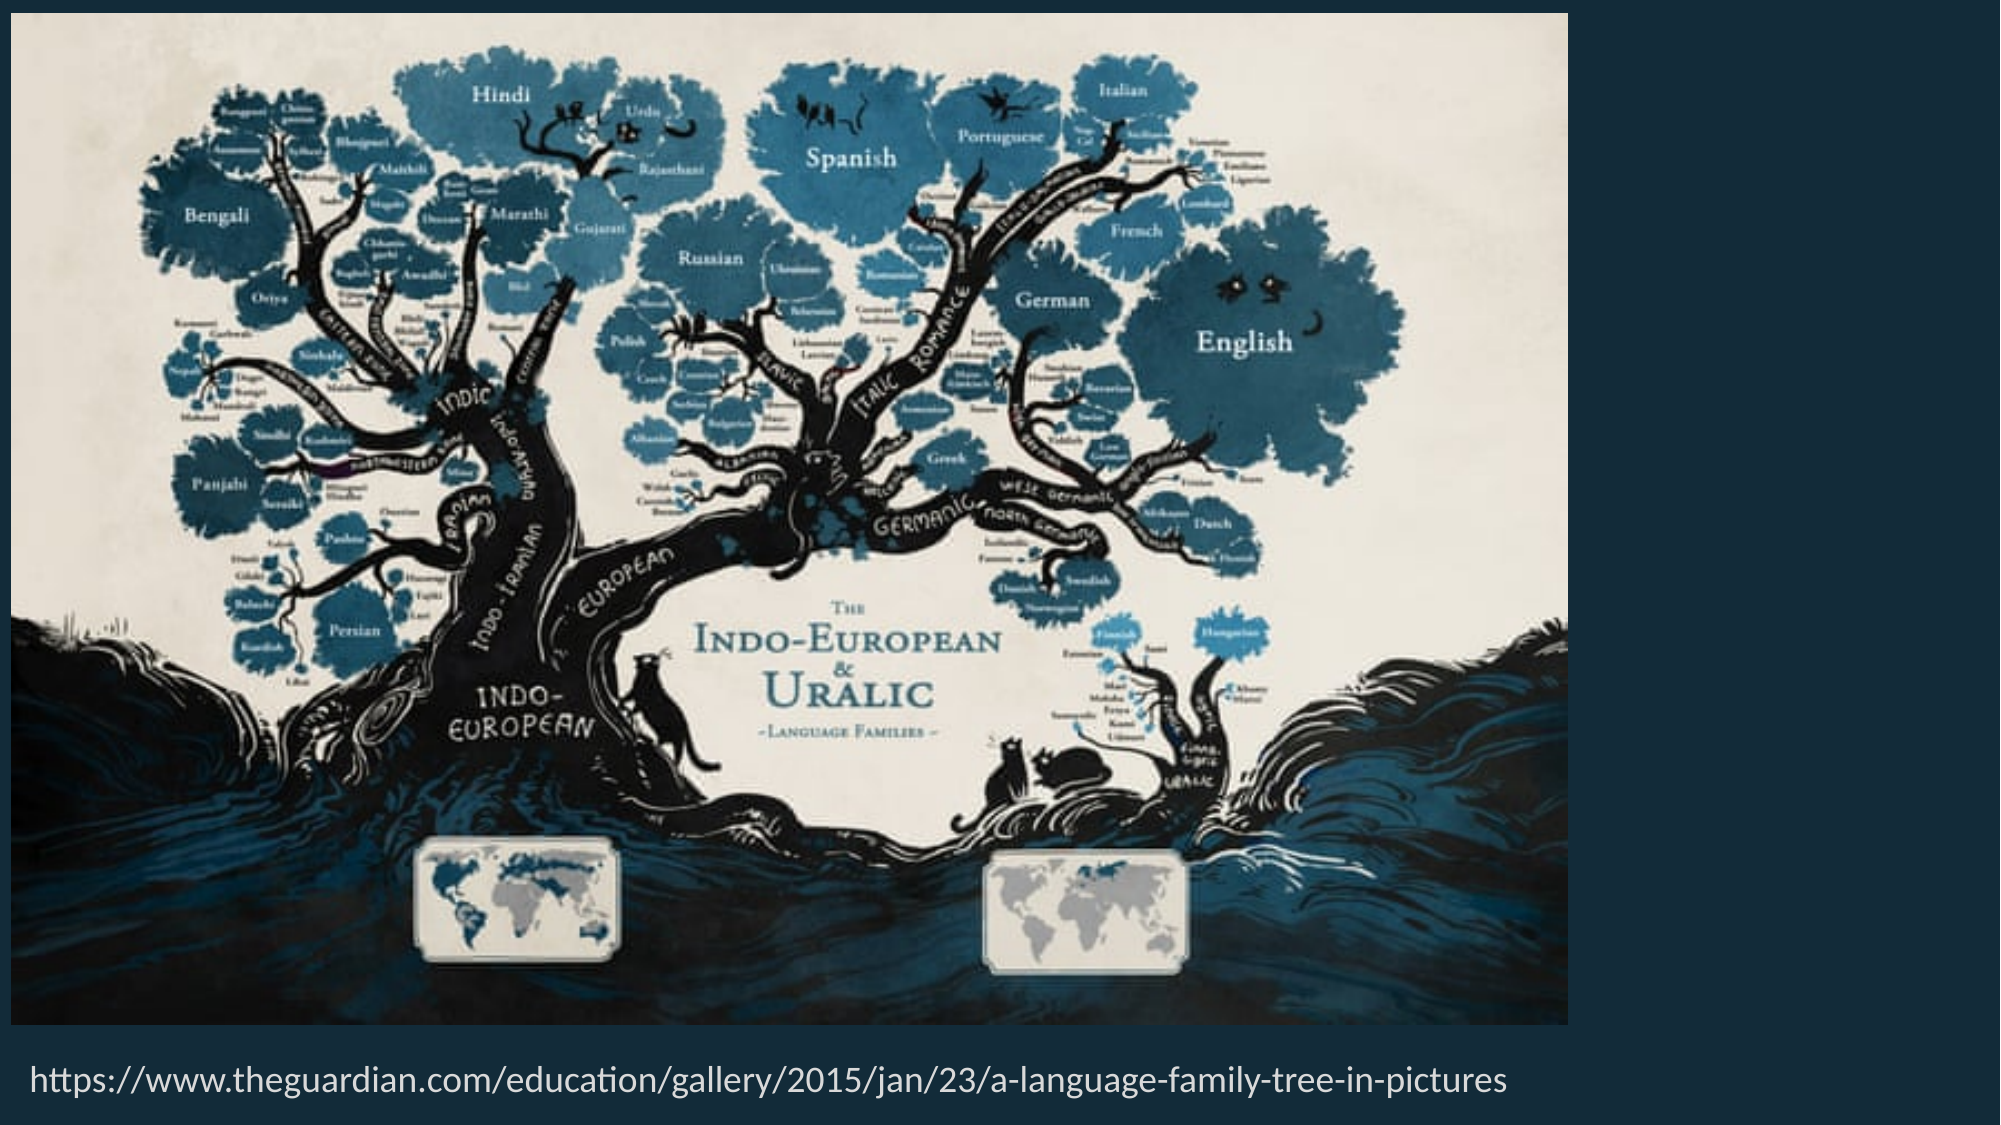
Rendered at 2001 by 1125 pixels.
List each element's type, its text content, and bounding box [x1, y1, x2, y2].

picture [10, 12, 1568, 1025]
text_box https://www.theguardian.com/education/gallery/2015/jan/23/a-language-family-tree-in-pictures [14, 1047, 1571, 1107]
